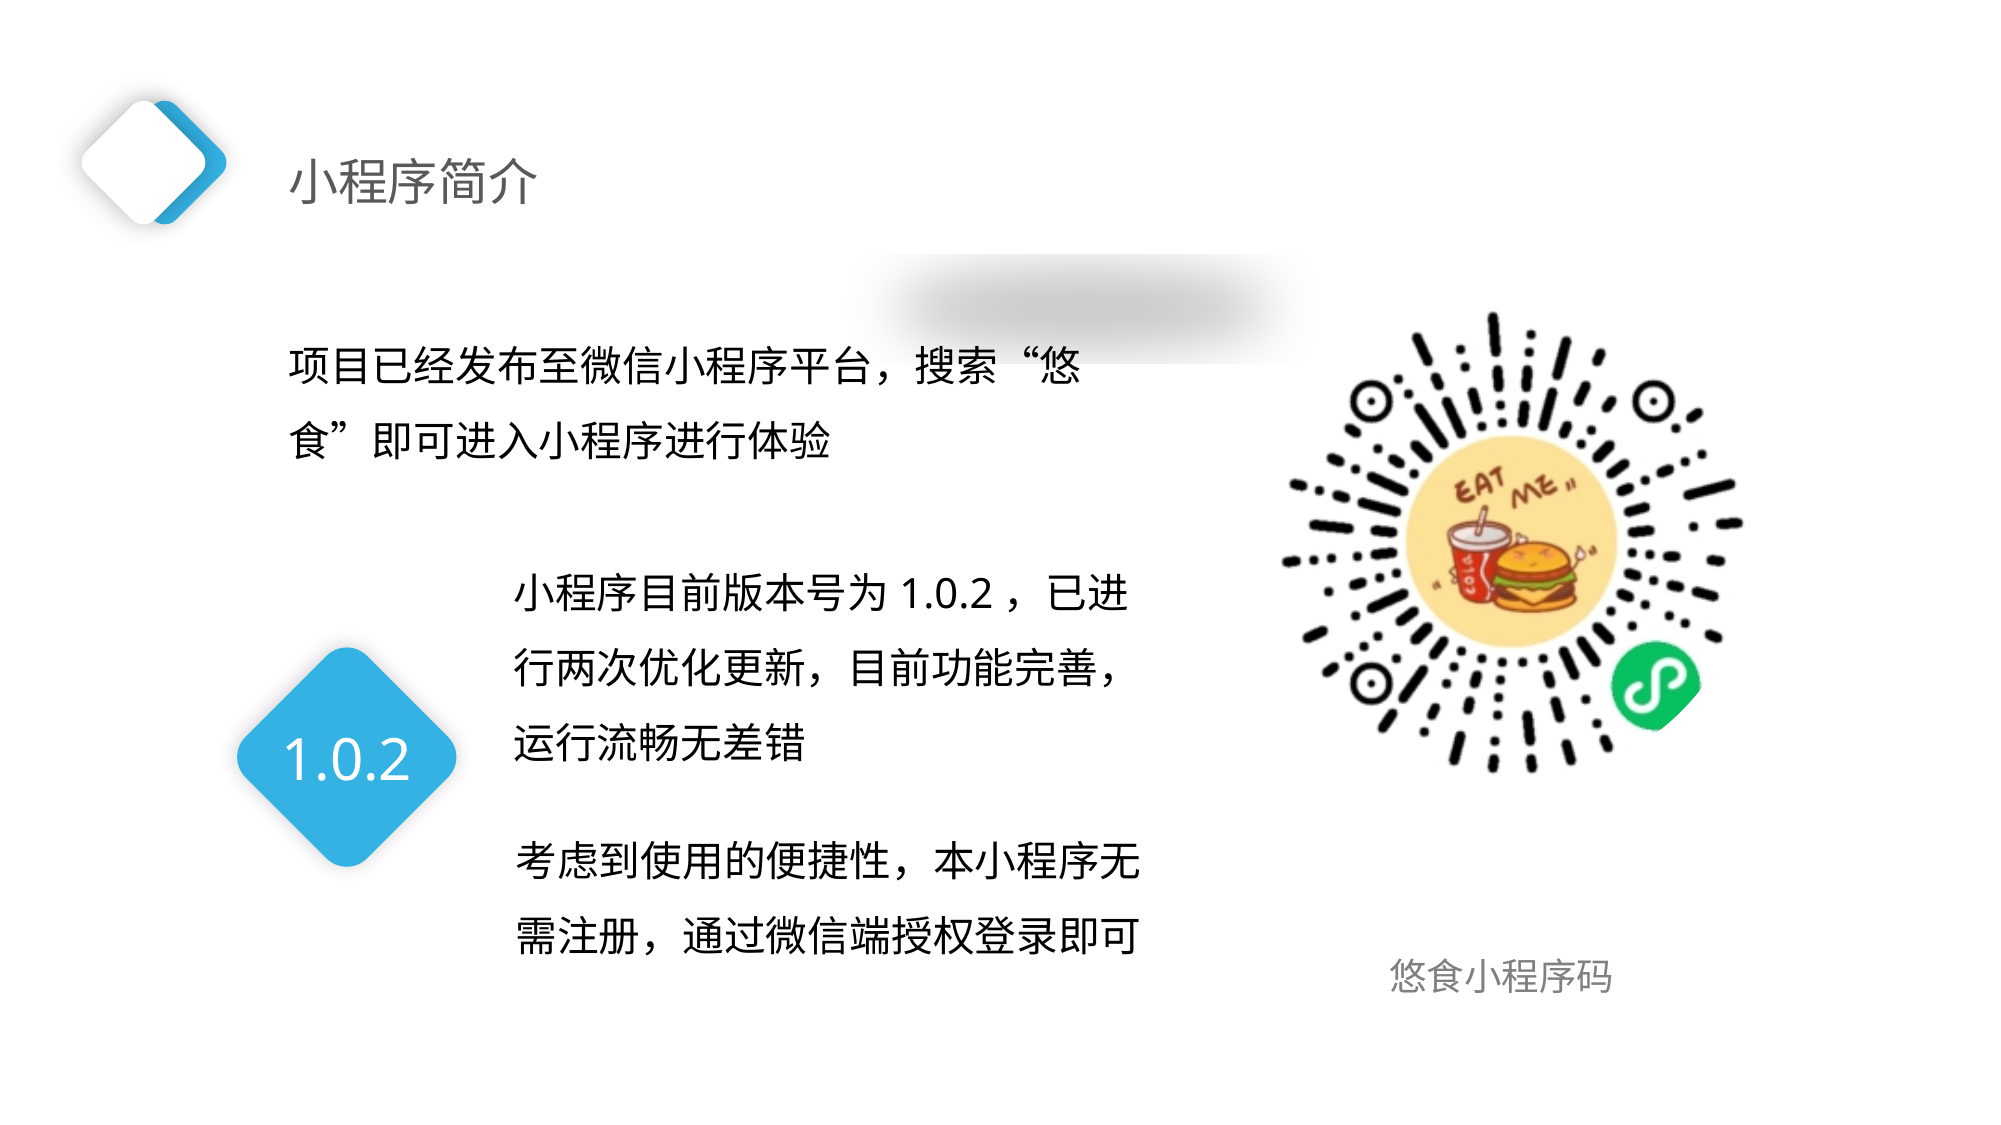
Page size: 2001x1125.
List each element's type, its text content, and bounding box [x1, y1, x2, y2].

text_box 悠食小程序码 [1374, 922, 1663, 1005]
text_box [215, 142, 228, 183]
text_box 考虑到使用的便捷性，本小程序无需注册，通过微信端授权登录即可 [500, 802, 1160, 967]
text_box 小程序目前版本号为1.0.2，已进行两次优化更新，目前功能完善，运行流畅无差错 [498, 534, 1158, 774]
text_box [260, 671, 433, 844]
text_box 小程序简介 [273, 113, 729, 219]
text_box 项目已经发布至微信小程序平台，搜索“悠食”即可进入小程序进行体验 [273, 307, 1118, 472]
text_box [80, 99, 207, 226]
picture [1273, 303, 1752, 782]
chart [1180, 303, 1857, 886]
